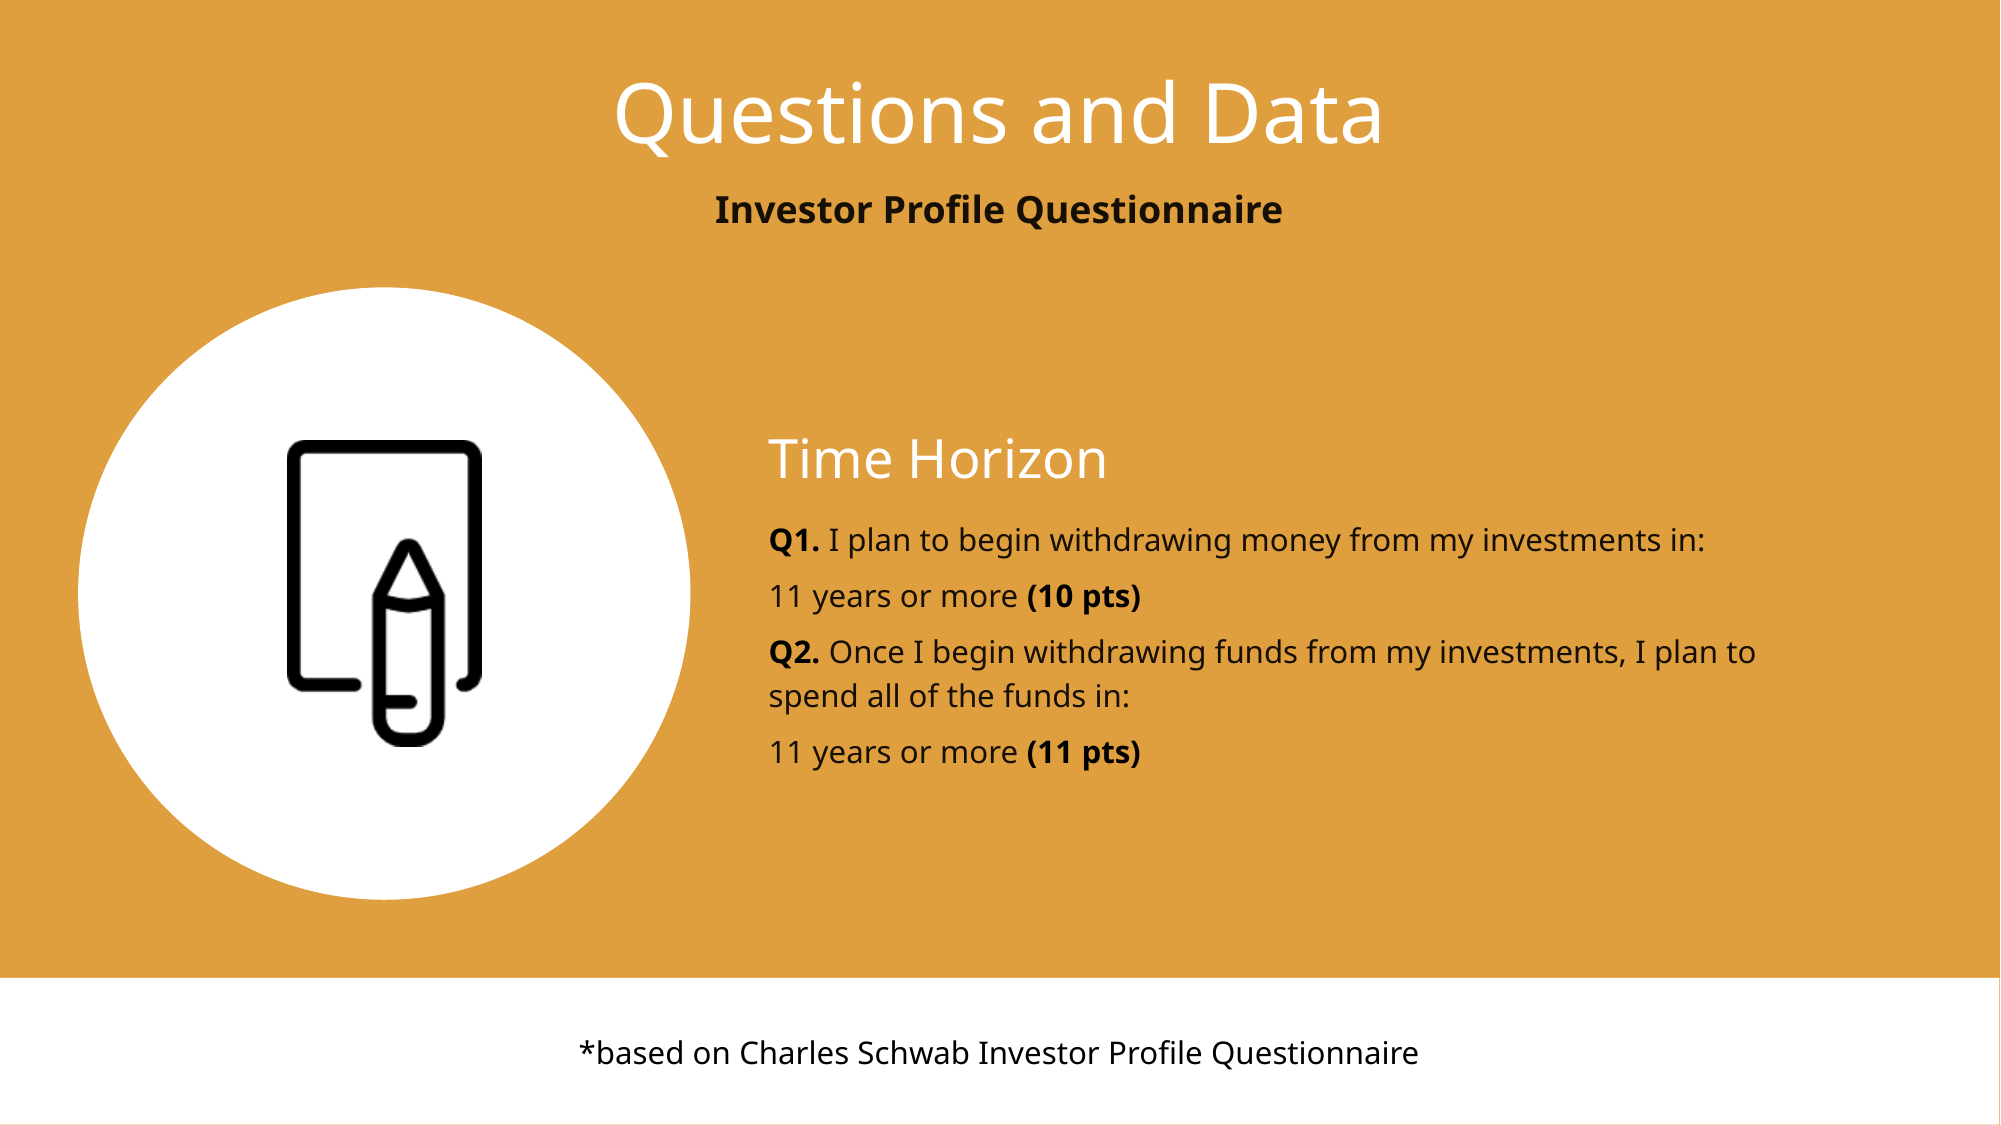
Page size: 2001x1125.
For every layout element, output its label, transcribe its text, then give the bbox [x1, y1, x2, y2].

text_box [78, 287, 691, 900]
text_box Q1. I plan to begin withdrawing money from my investments in: 11 years or more (10 pts) Q2. Once I begin withdrawing funds from my investments, I plan to spend all of the funds in: 11 years or more (11 pts) [768, 513, 1984, 753]
text_box [0, 977, 2000, 1125]
text_box Questions and Data [15, 73, 1984, 137]
text_box Time Horizon [768, 429, 1984, 472]
text_box *based on Charles Schwab Investor Profile Questionnaire [46, 1035, 1953, 1063]
text_box Investor Profile Questionnaire [15, 178, 1984, 210]
picture [287, 440, 482, 747]
